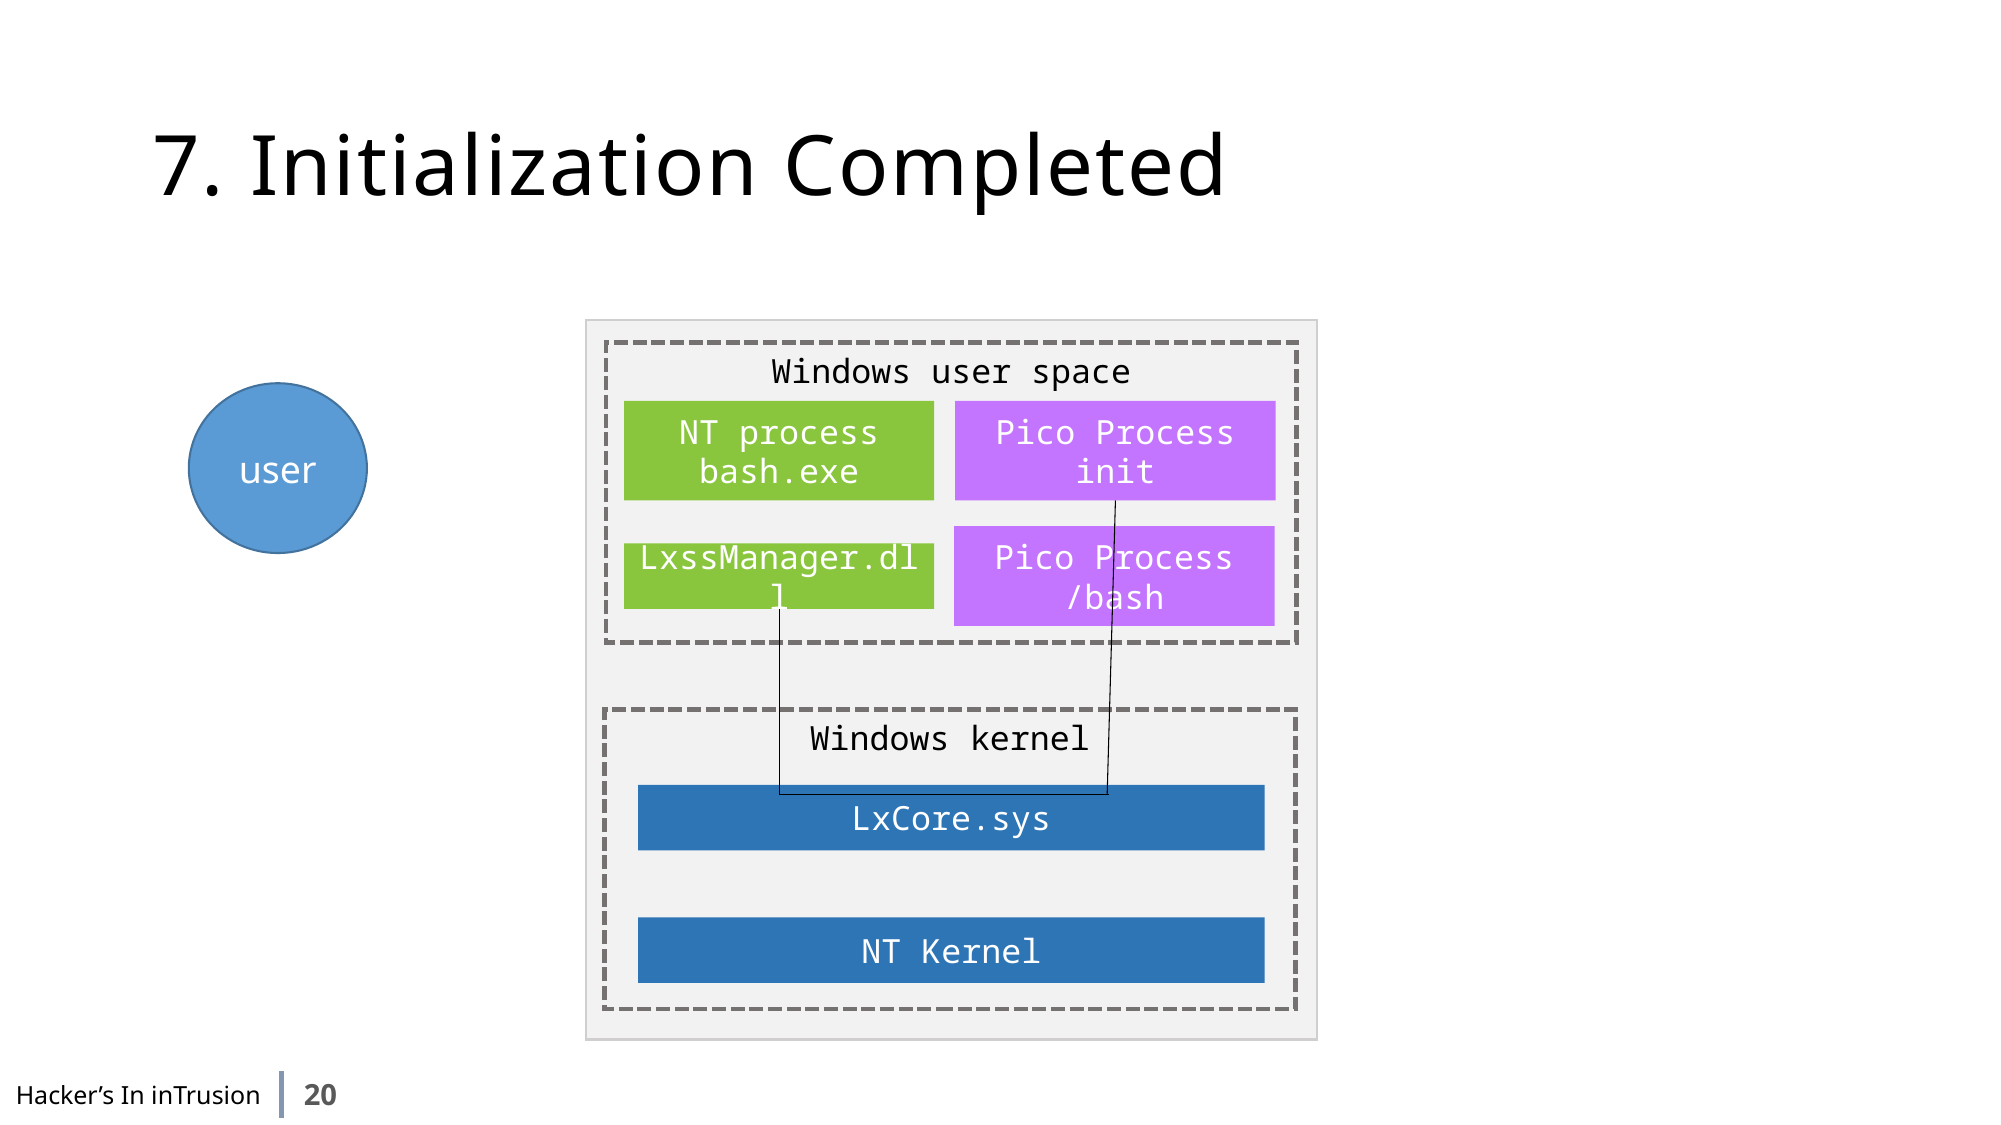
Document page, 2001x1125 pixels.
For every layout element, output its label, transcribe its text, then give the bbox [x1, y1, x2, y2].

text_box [585, 320, 1317, 1040]
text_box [851, 536, 1037, 867]
title 7. Initialization Completed [137, 59, 1863, 278]
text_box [1107, 500, 1116, 795]
text_box user [187, 382, 368, 555]
